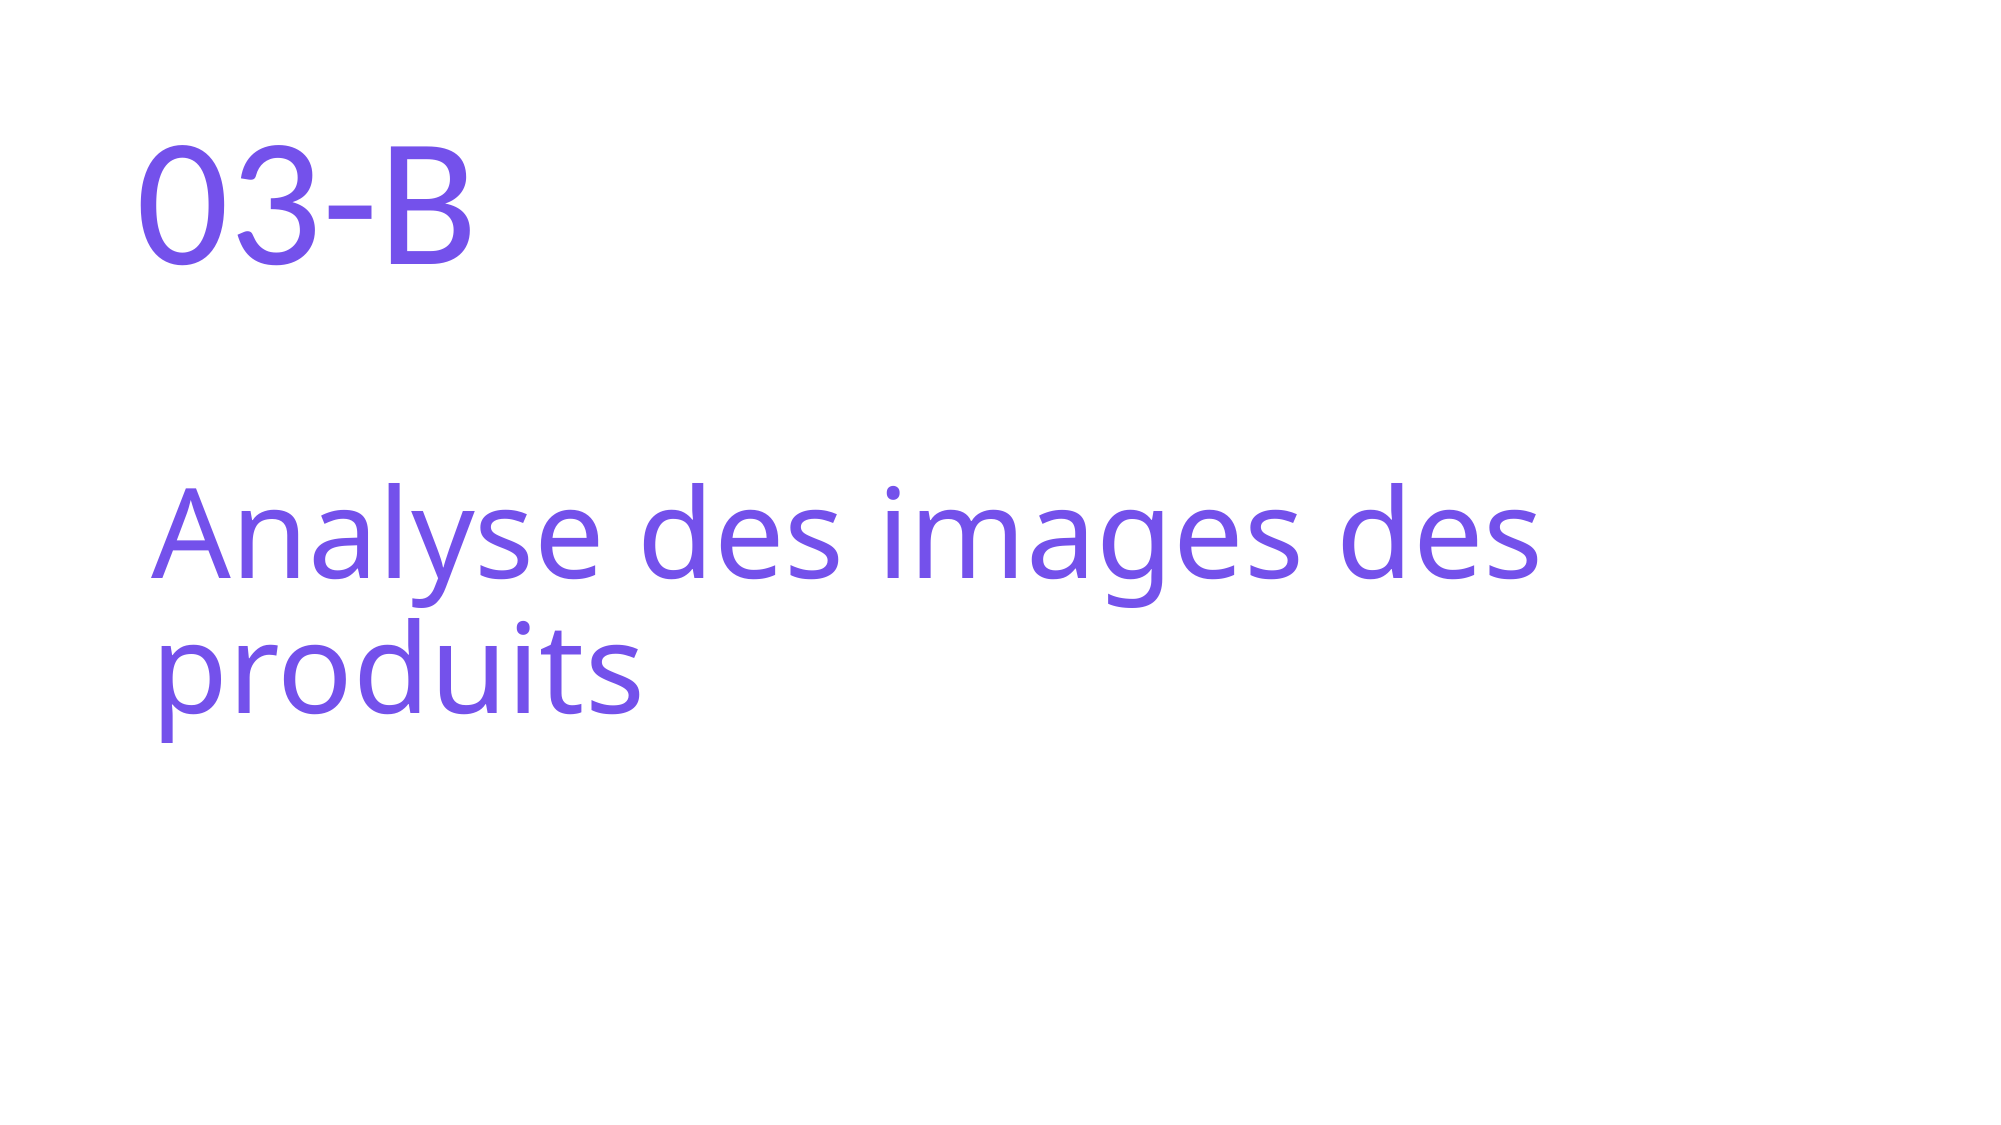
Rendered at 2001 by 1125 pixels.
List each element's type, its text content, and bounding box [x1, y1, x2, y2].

title Analyse des images des produits [136, 280, 1903, 749]
list 03-B [136, 35, 620, 312]
